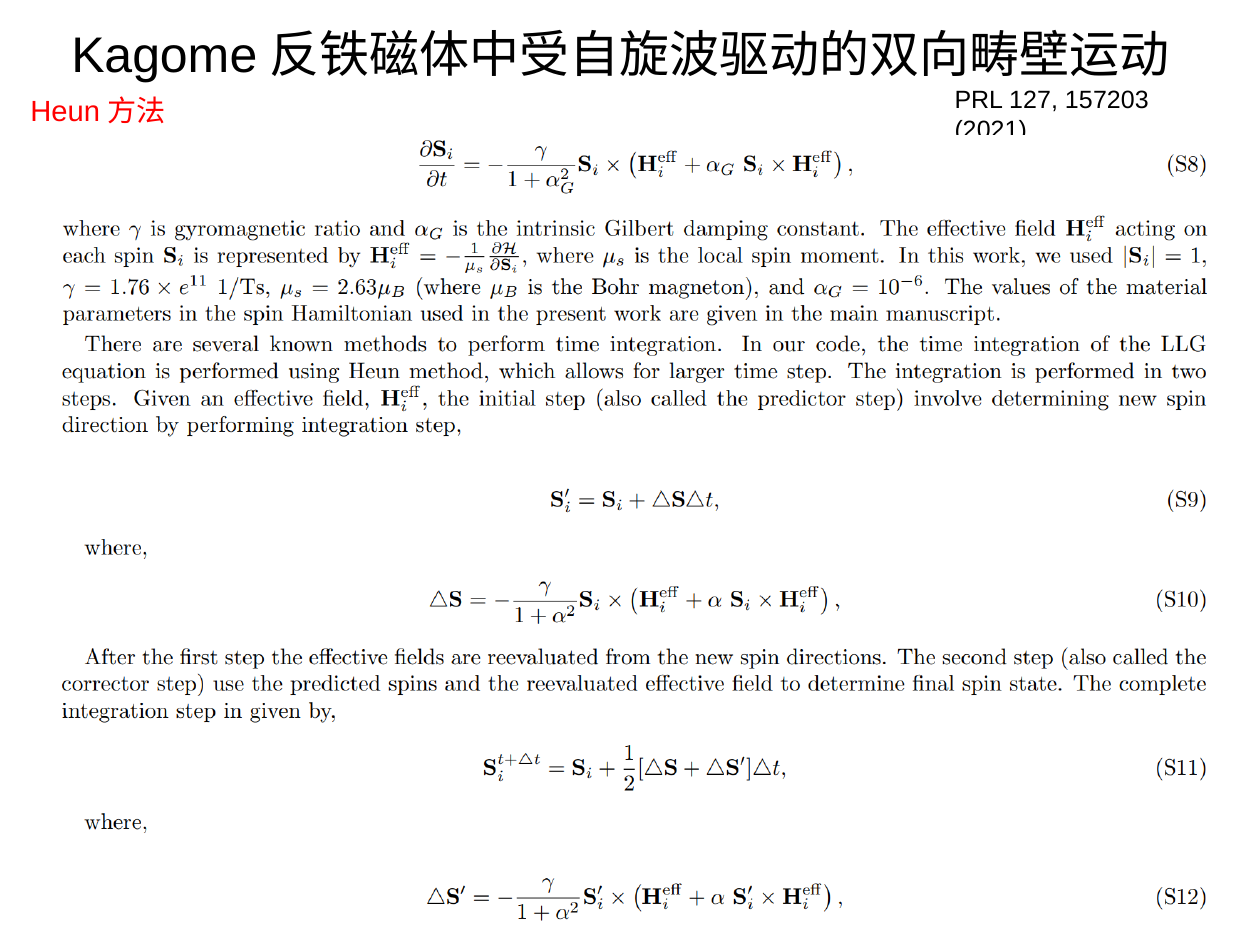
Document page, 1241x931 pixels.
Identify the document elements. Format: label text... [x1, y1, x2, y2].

picture [58, 135, 1210, 328]
text_box Heun方法 [15, 85, 181, 135]
text_box Kagome反铁磁体中受自旋波驱动的双向畴壁运动 [56, 15, 1184, 90]
picture [58, 332, 1210, 922]
text_box PRL 127, 157203 (2021) [939, 76, 1225, 152]
